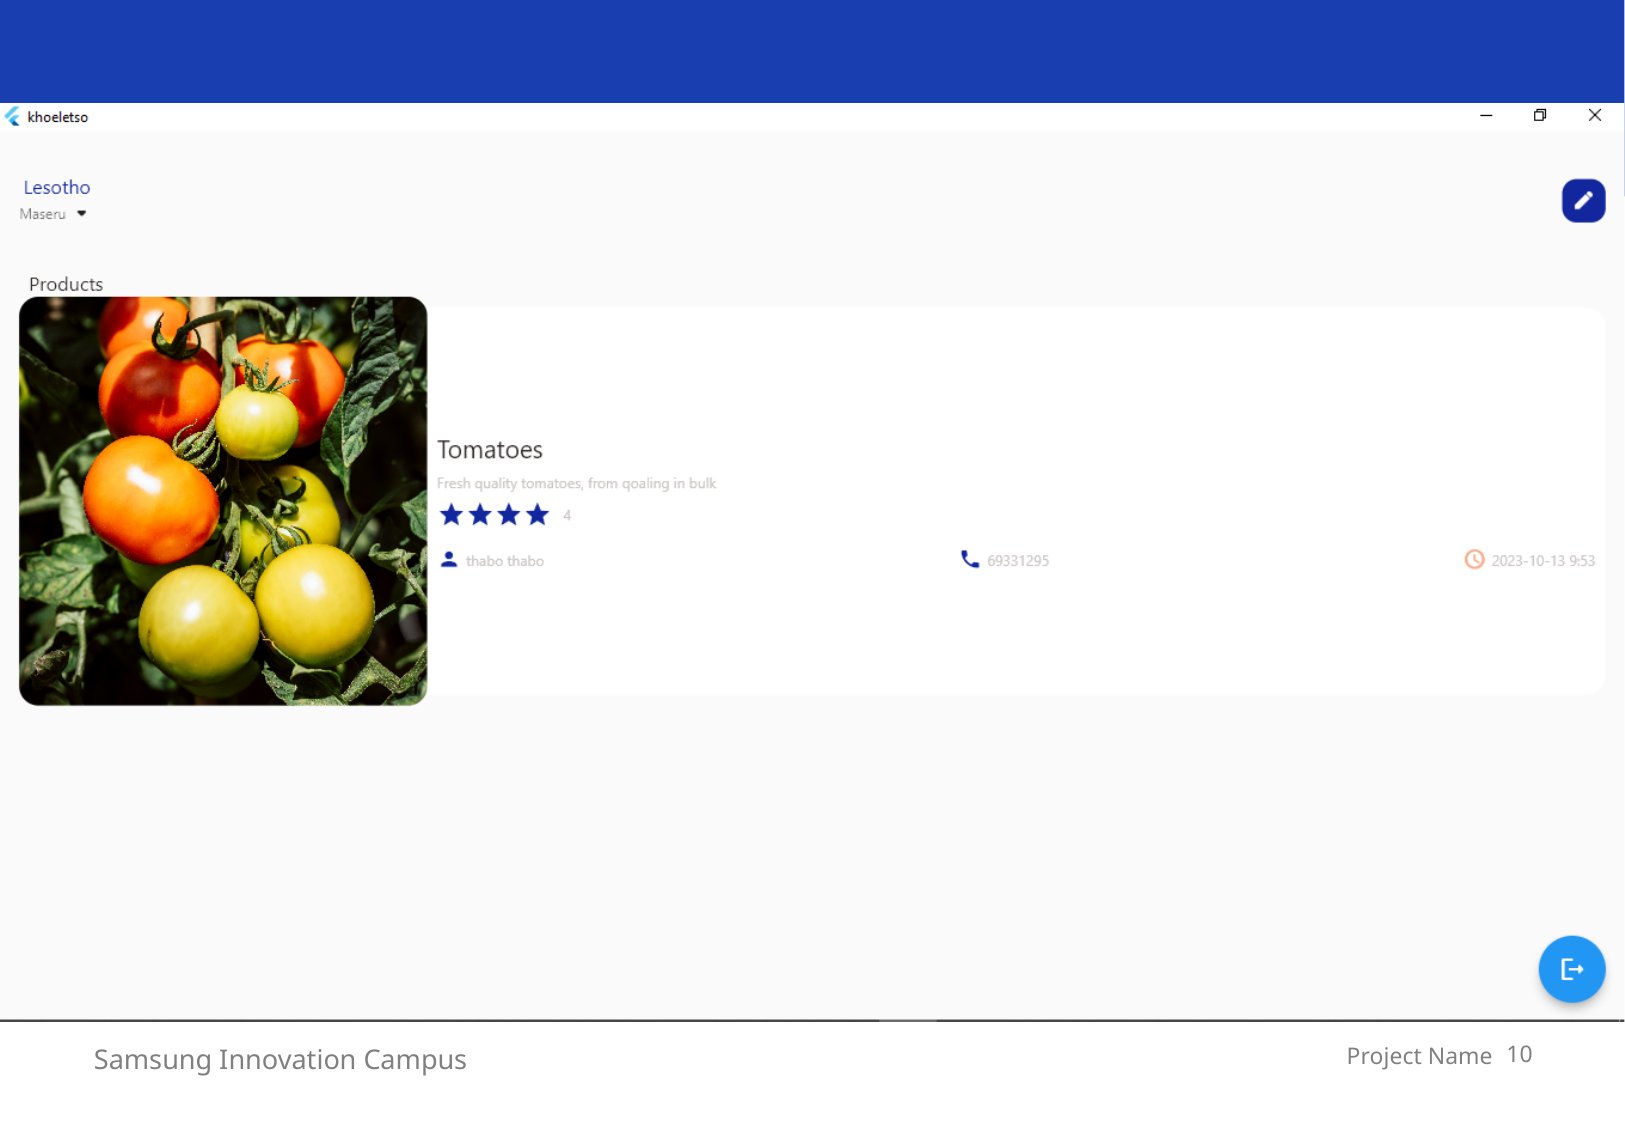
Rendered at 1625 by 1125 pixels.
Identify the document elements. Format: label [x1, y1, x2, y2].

picture [0, 103, 1625, 1022]
